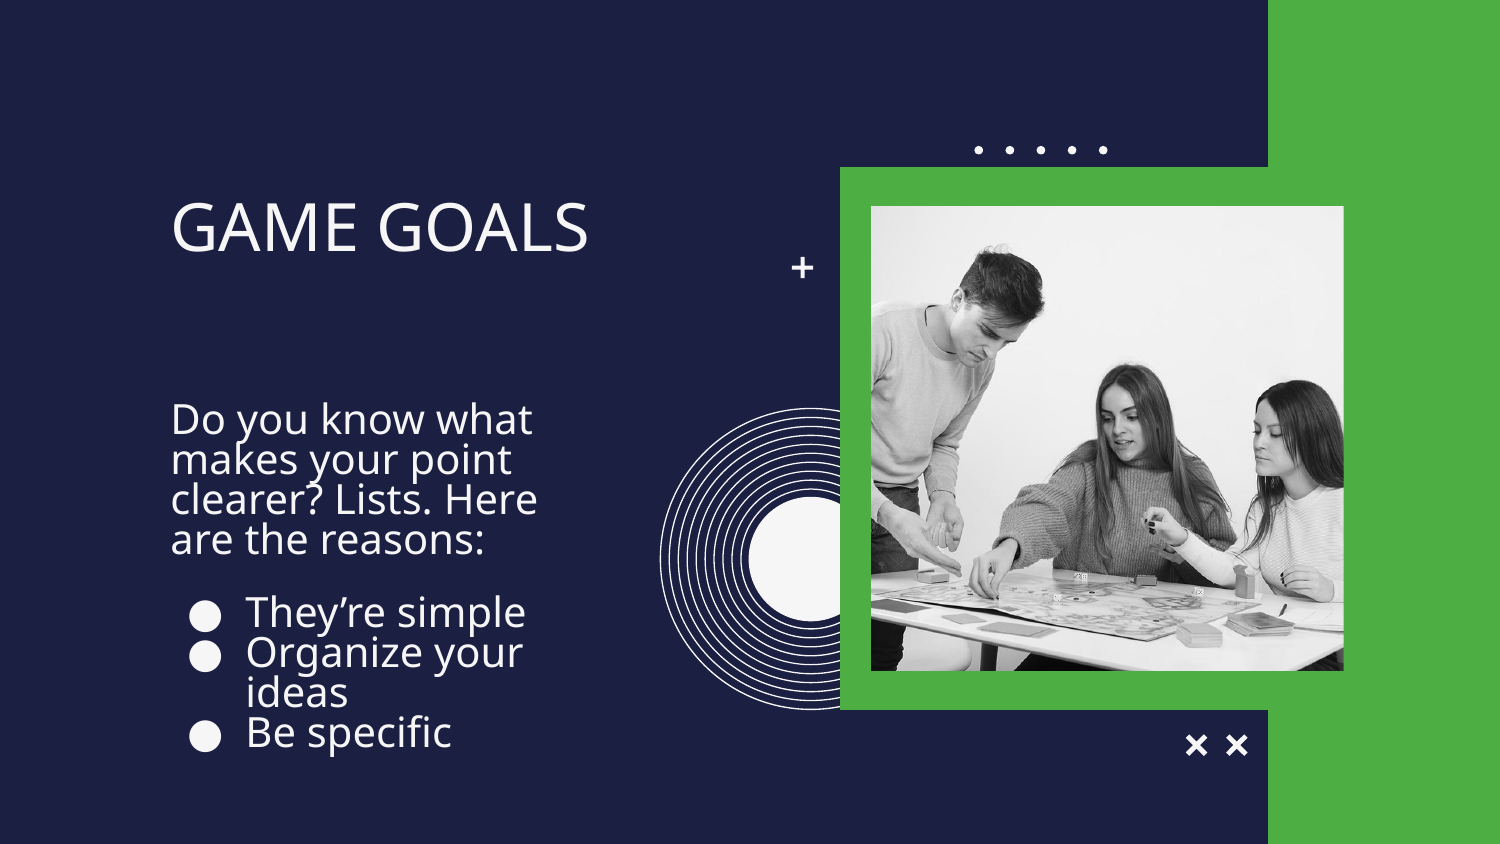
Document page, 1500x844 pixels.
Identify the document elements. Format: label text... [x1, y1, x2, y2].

list Do you know what makes your point clearer? Lists. Here are the reasons: They’re simple Organize your ideas Be specific [155, 387, 617, 674]
picture [870, 206, 1344, 672]
title GAME GOALS [155, 169, 617, 358]
